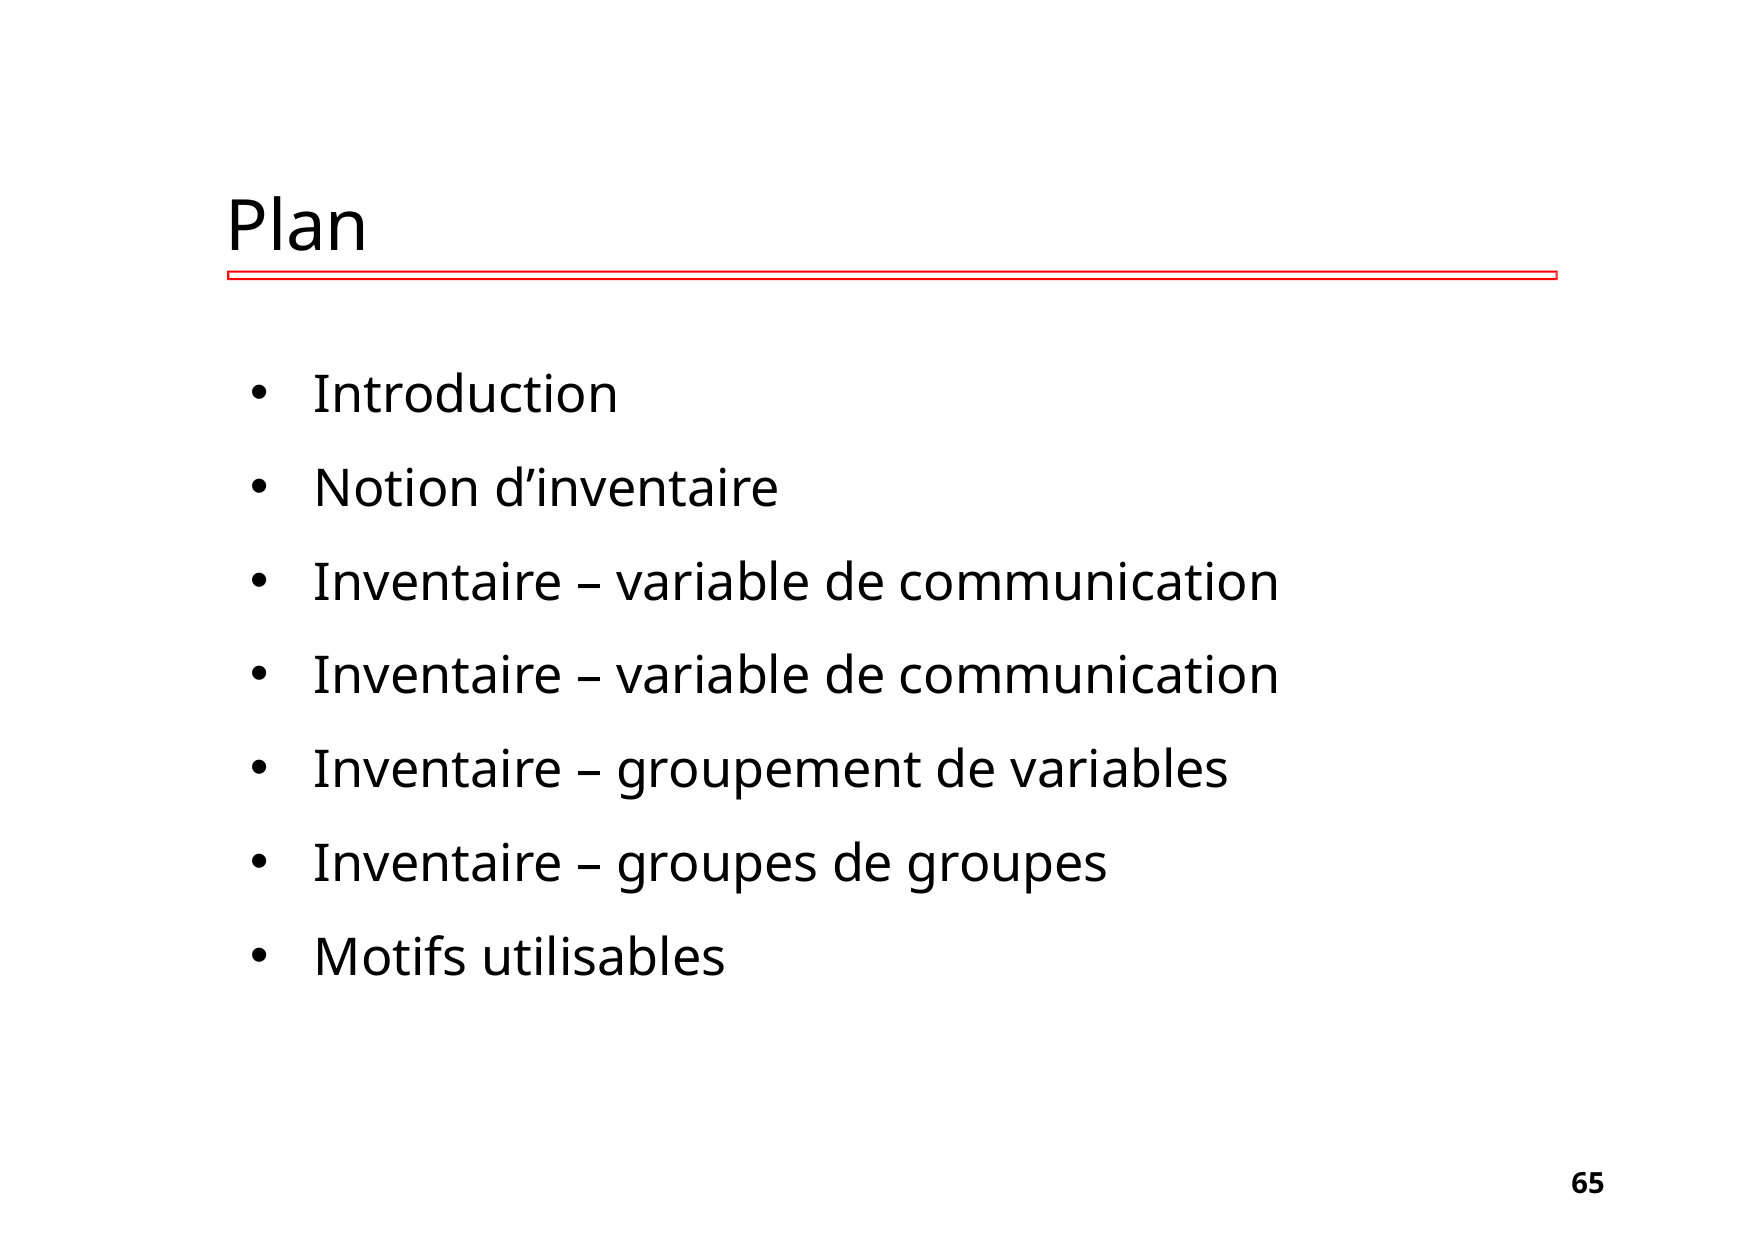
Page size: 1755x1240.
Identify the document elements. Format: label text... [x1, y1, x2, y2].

list Introduction Notion d’inventaire Inventaire – variable de communication Inventaire – variable de communication Inventaire – groupement de variables Inventaire – groupes de groupes Motifs utilisables [238, 329, 1516, 1034]
title Plan [225, 179, 1559, 387]
slide_number ‹#› [1567, 1164, 1715, 1240]
